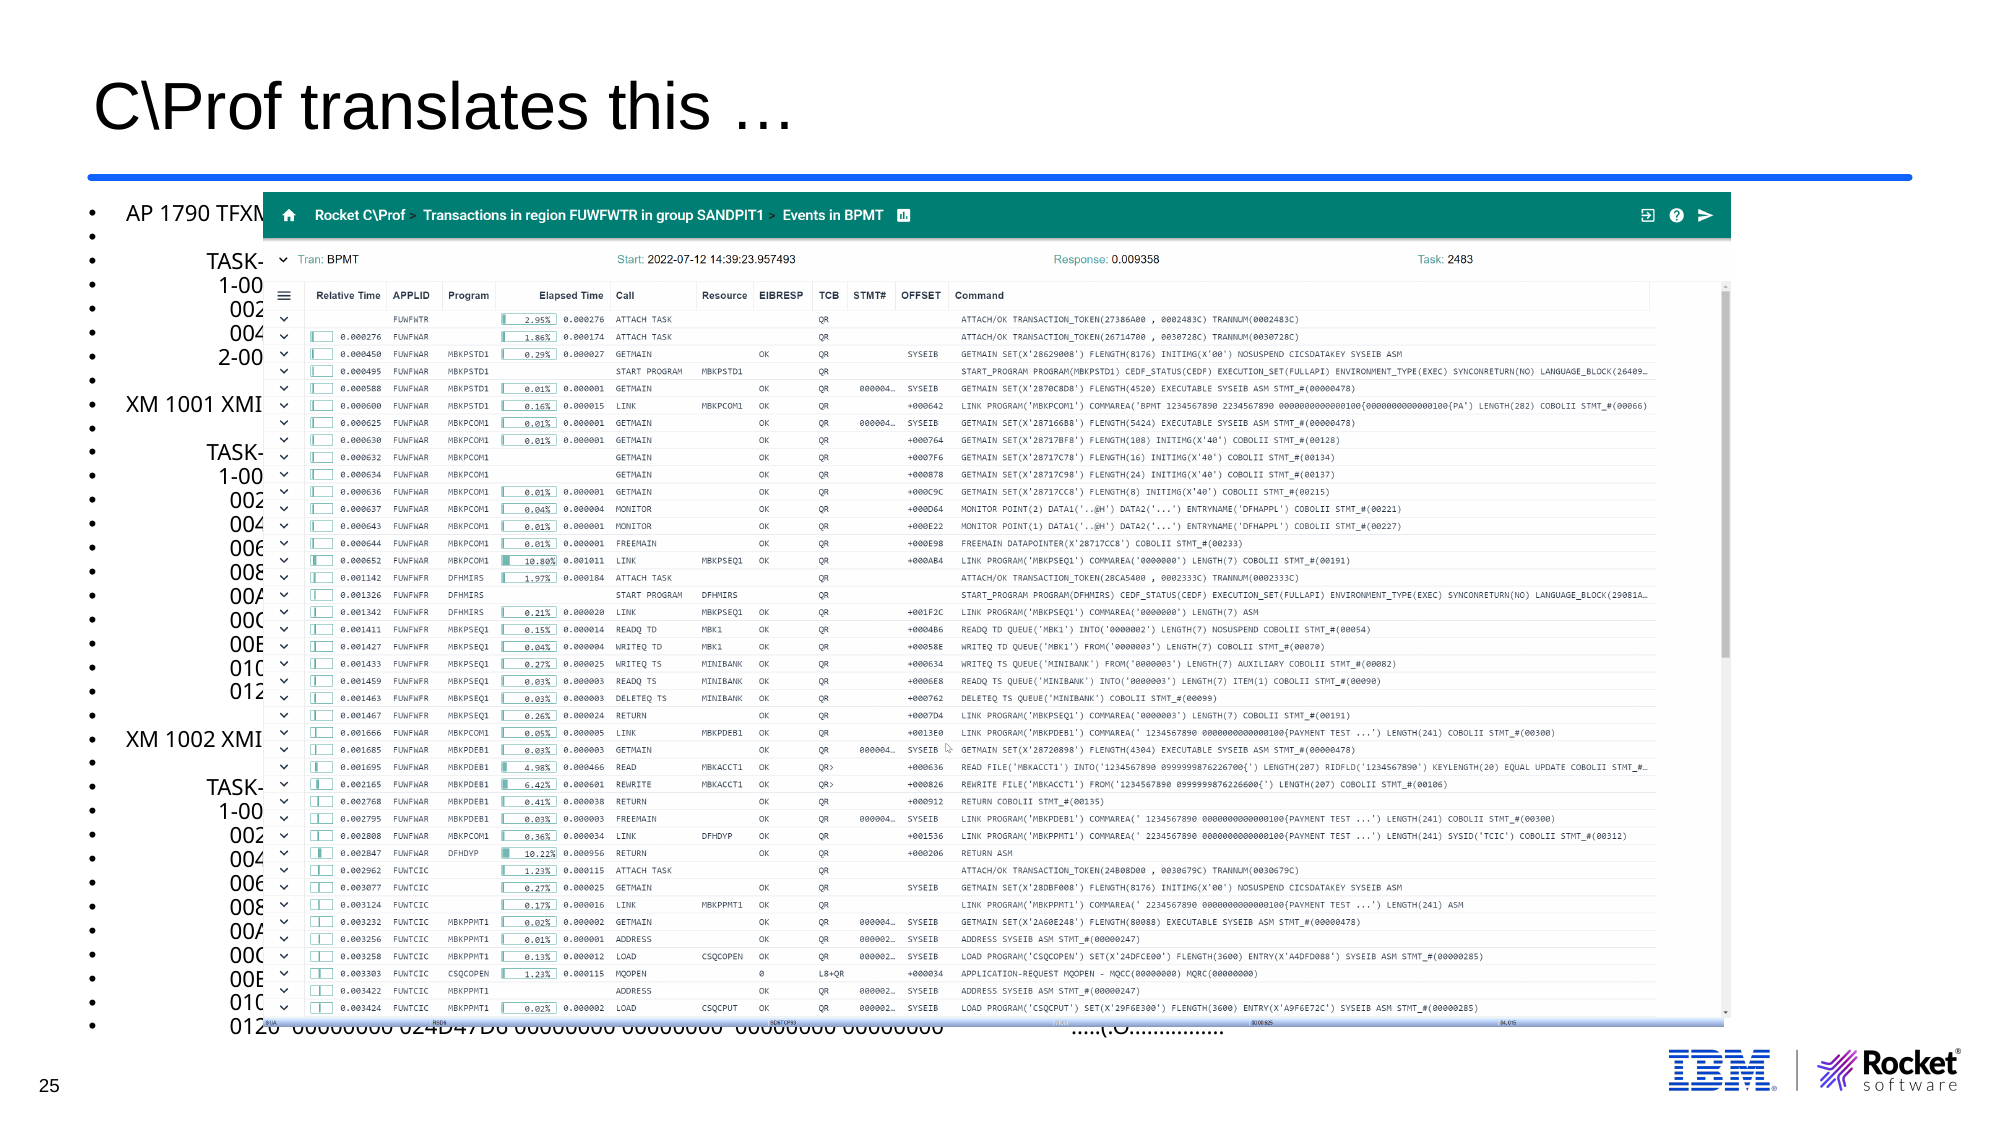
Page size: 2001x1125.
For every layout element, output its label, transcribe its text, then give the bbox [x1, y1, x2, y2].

text_box AP 1790 TFXM ENTRY - FUNCTION(INIT_XM_CLIENT) CLIENT_REQUEST_BLOCK(2708F570 , 02A00000) TASK-01629 KE_NUM-0286 TCB-C/QR /008F63C8 RET-A47683E0 TIME-00:25:52.3404031650 INTERVAL-00.0000020239 =0000058 1-0000 00480000 000000B3 00000000 00000000 BFC00000 00000000 01000100 2708F570 *.................{............5.* 0020 02A00000 00000000 00000000 00020000 00000000 00000000 DBC862DE C5240D60 *.........................H..E..-* 0040 00000000 00000000 *........ * 2-0000 C3D7F3F6 91F20006 2732D040 2732D040 00000000 0001629C *CP36j2....} ..} ........ * XM 1001 XMIQ ENTRY - FUNCTION(SET_TRANSACTION) FACILITY_TYPE(TERMINAL) FACILITY_TOKEN(2708F570) TASK-01629 KE_NUM-0286 TCB-C/QR /008F63C8 RET-A5A68922 TIME-00:25:52.3404045825 INTERVAL-00.0000014174 =0000059 1-0000 01380000 000000A1 00000000 00000000 B1000000 00080000 03A85530 26EEF160 *.........................y....1-* 0020 2702E0E8 1790E0D8 26EEDFE0 00000048 2708F570 00000018 00000000 15672700 *..\Y..\Q...\......5.............* 0040 15000000 00000000 273C96CD 00000000 00000000 2474E310 00000000 2474E460 *..........o...........T.......U-* 0060 00000000 2474E572 00000000 2474E310 00000000 2474E89C 00000000 2474EC10 *......V.......T.......Y.........* 0080 C9E401D9 24A0B250 F0F3F8C8 24AFED40 000002D0 C6F4E2C1 00000000 2474EFC2 *IU.R...&038H... ...}F4SA.......B* 00A0 00000000 2474EB84 00000000 2474EF40 0000001E 2708F570 0000001E 8C97459B *.......d....... ......5......p..* 00C0 00000000 00000000 00000000 00000000 00000000 26EEF430 00000000 00000000 *......................4.........* 00E0 00000000 00000000 00000000 E3E2F8F0 F0F74040 00000000 00000000 00009508 *............TS8007 ..........n.* 0100 00000000 00009508 00000000 00009508 00000000 00000000 00000000 024D47D6 *......n.......n..............(.O* 0120 00000000 024D47D6 00000000 00000000 00000000 00000000 *.....(.O................ * XM 1002 XMIQ EXIT - FUNCTION(SET_TRANSACTION) RESPONSE(OK) TASK-01629 KE_NUM-0286 TCB-C/QR /008F63C8 RET-A5A68922 TIME-00:25:52.3404064179 INTERVAL-00.0000018354 =0000060 1-0000 01380000 000000A1 00000000 00000000 B1000000 00080000 03A80130 26EEF160 *.........................y....1-* 0020 2702E0E8 1790E0D8 26EEDFE0 00000048 2708F570 00000018 00000000 15672700 *..\Y..\Q...\......5.............* 0040 15000000 00000000 273C96CD 00000000 00000000 2474E310 00000000 2474E460 *..........o...........T.......U-* 0060 00000000 2474E572 00000000 2474E310 00000000 2474E89C 00000000 2474EC10 *......V.......T.......Y.........* 0080 C9E401D9 24A0B250 F0F3F8C8 24AFED40 000002D0 C6F4E2C1 00000000 2474EFC2 *IU.R...&038H... ...}F4SA.......B* 00A0 00000000 2474EB84 00000000 2474EF40 0000001E 2708F570 0000001E 8C97459B *.......d....... ......5......p..* 00C0 00000000 00000000 00000000 00000000 00000000 26EEF430 00000000 00000000 *......................4.........* 00E0 00000000 00000000 00000000 E3E2F8F0 F0F74040 00000000 00000000 00009508 *............TS8007 ..........n.* 0100 00000000 00009508 00000000 00009508 00000000 00000000 00000000 024D47D6 *......n.......n..............(.O* 0120 00000000 024D47D6 00000000 00000000 00000000 00000000 *.....(.O................ * [68, 192, 1932, 1056]
picture [263, 192, 1731, 1027]
picture [1669, 1048, 1961, 1091]
title C\Prof translates this … [93, 56, 1909, 159]
